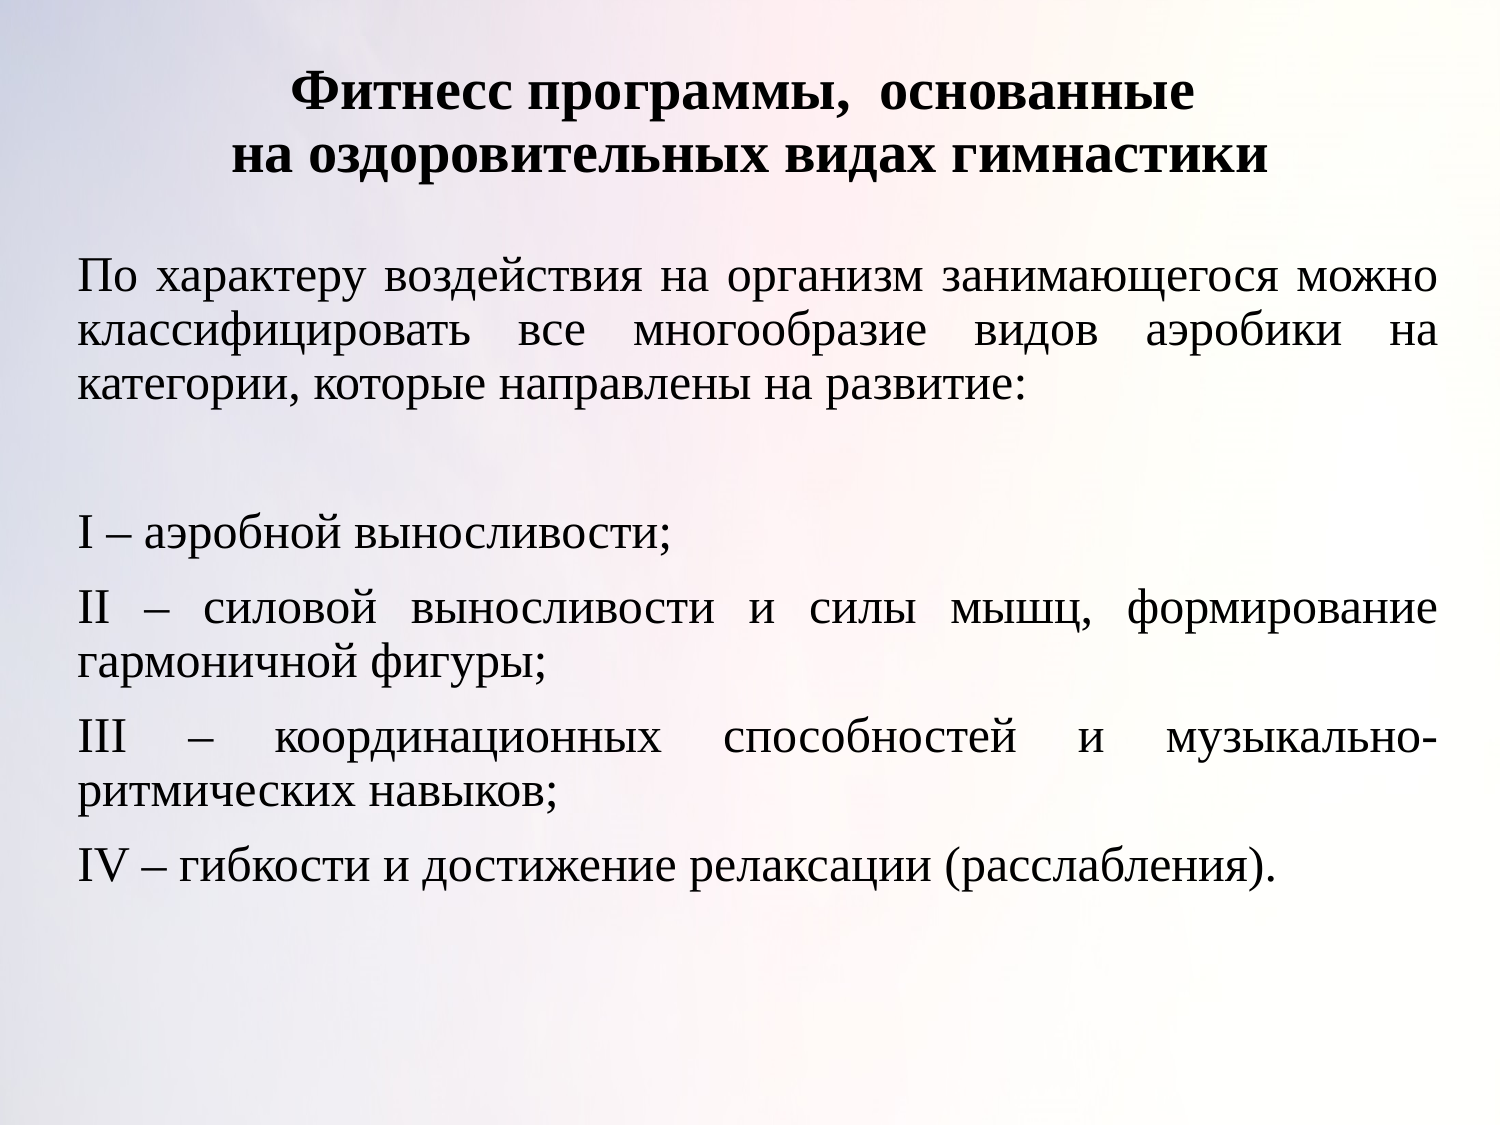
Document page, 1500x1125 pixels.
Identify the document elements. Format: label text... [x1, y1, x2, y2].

list По характеру воздействия на организм занимающегося можно классифицировать все многообразие видов аэробики на категории, которые направлены на развитие: I – аэробной выносливости; II – силовой выносливости и силы мышц, формирование гармоничной фигуры; III – координационных способностей и музыкально-ритмических навыков; IV – гибкости и достижение релаксации (расслабления). [62, 240, 1454, 1043]
picture [0, 0, 1500, 1125]
title Фитнесс программы, основанные на оздоровительных видах гимнастики [103, 40, 1397, 205]
